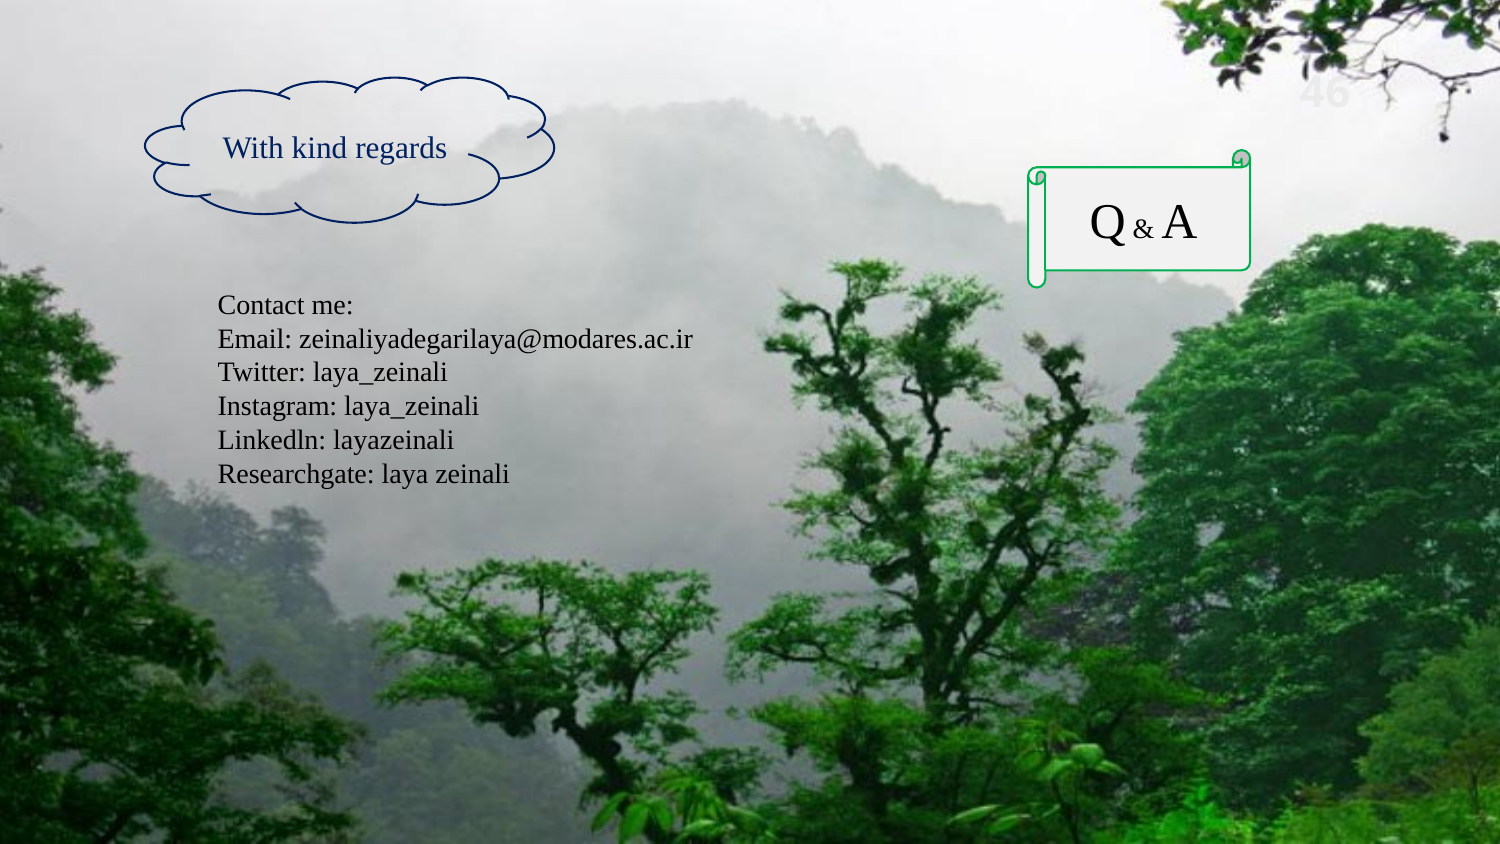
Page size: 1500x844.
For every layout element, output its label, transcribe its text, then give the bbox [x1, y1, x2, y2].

picture [0, 0, 1500, 844]
text_box With kind regards [143, 76, 556, 224]
slide_number 46 [1273, 36, 1377, 131]
text_box Contact me: Email: zeinaliyadegarilaya@modares.ac.ir Twitter: laya_zeinali Instagram: laya_zeinali Linkedln: layazeinali Researchgate: laya zeinali [202, 278, 709, 530]
text_box Q & A [1027, 149, 1252, 289]
